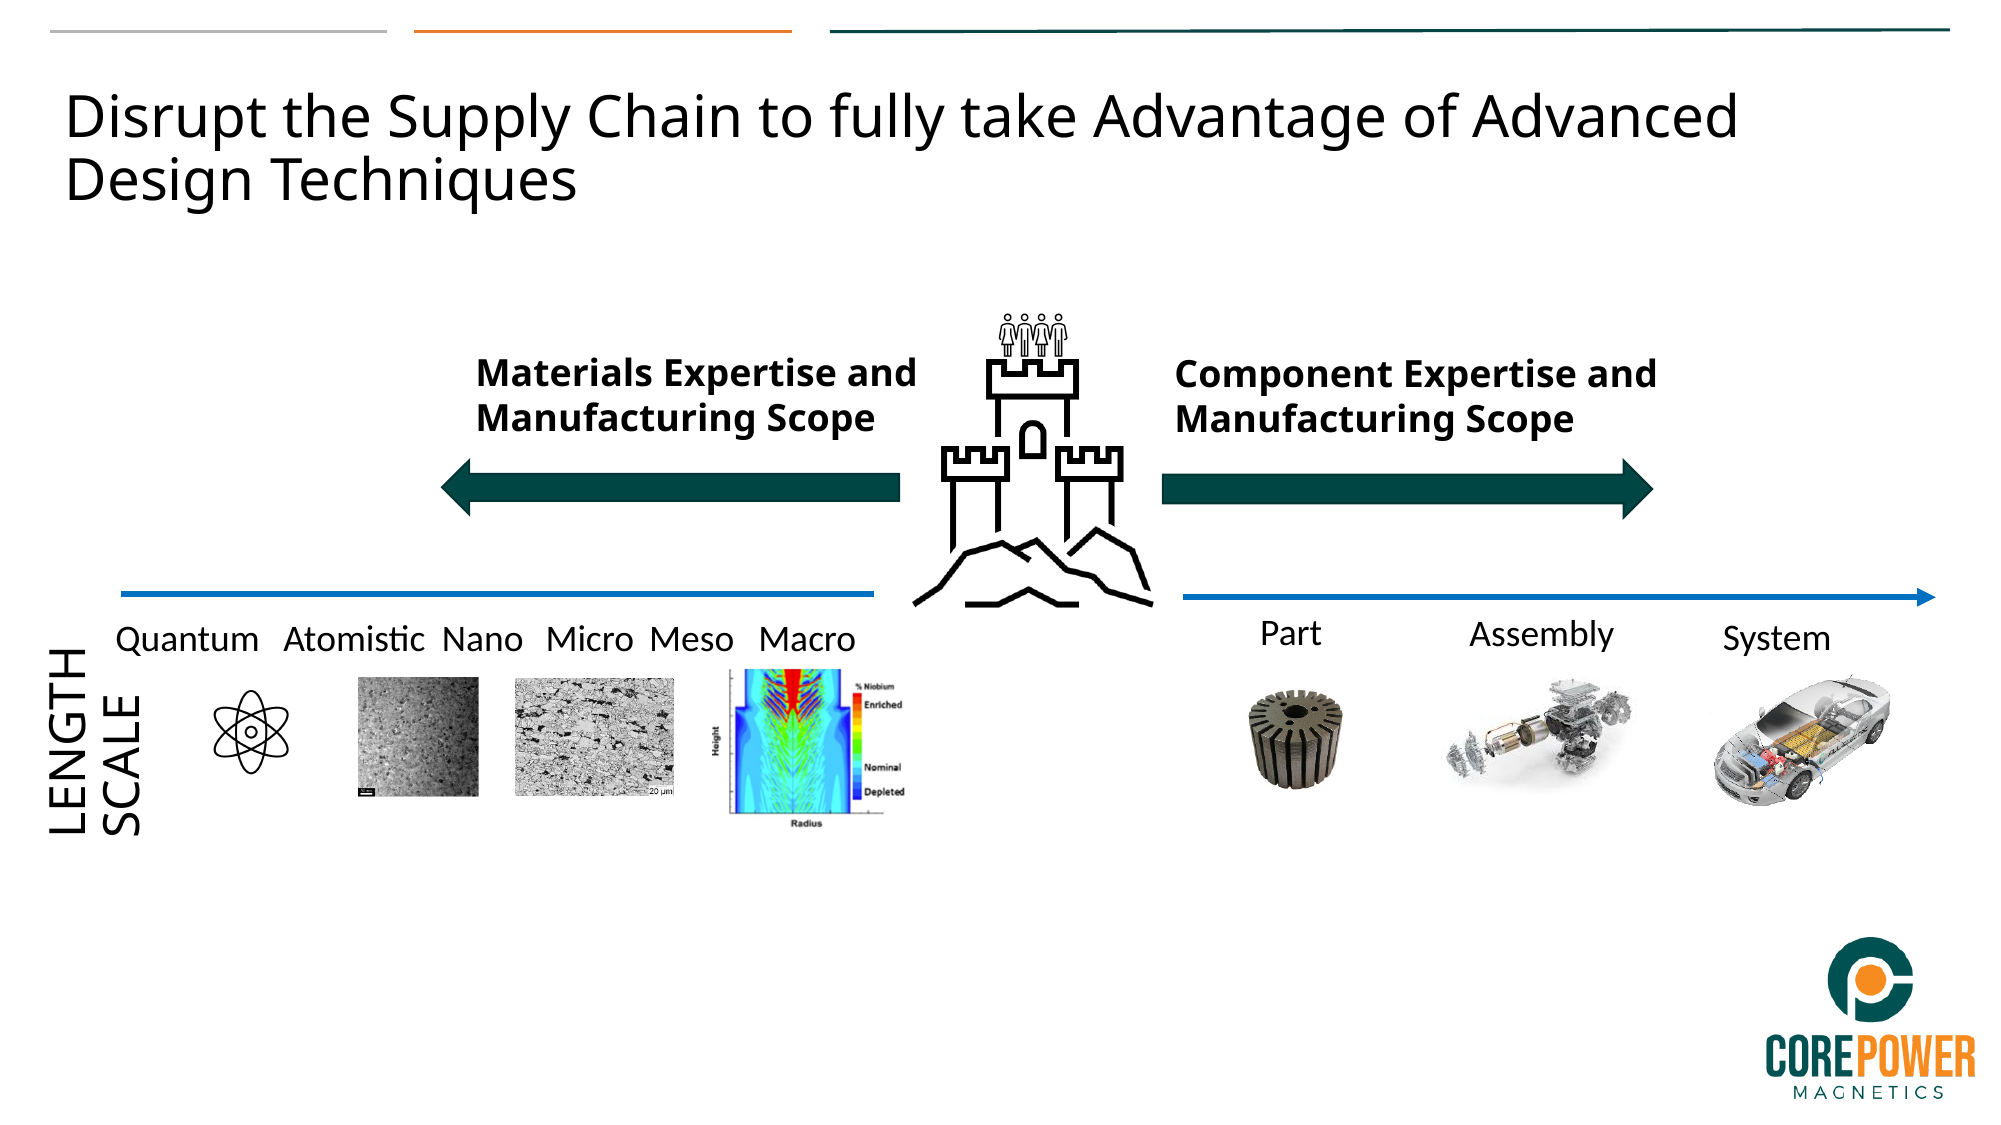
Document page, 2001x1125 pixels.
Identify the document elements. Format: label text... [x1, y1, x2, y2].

text_box Nano [427, 606, 565, 667]
picture [1243, 687, 1344, 793]
text_box LENGTH SCALE [35, 539, 108, 854]
text_box Quantum [108, 606, 268, 667]
text_box [440, 457, 890, 517]
text_box Materials Expertise and Manufacturing Scope [460, 341, 890, 447]
text_box Atomistic [268, 606, 427, 667]
picture [890, 298, 1177, 629]
picture [1432, 665, 1653, 795]
text_box [1177, 457, 1654, 520]
text_box Macro [773, 606, 874, 664]
title Disrupt the Supply Chain to fully take Advantage of Advanced Design Techniques [50, 80, 1950, 153]
text_box Assembly [1454, 601, 1674, 661]
picture [712, 664, 907, 828]
picture [515, 678, 674, 796]
text_box System [1708, 605, 1928, 666]
text_box Meso [669, 606, 773, 667]
text_box Component Expertise and Manufacturing Scope [1177, 342, 1695, 448]
picture [199, 680, 303, 784]
picture [1709, 672, 1892, 808]
text_box Micro [565, 606, 669, 667]
text_box Part [1245, 600, 1344, 661]
picture [358, 677, 479, 797]
